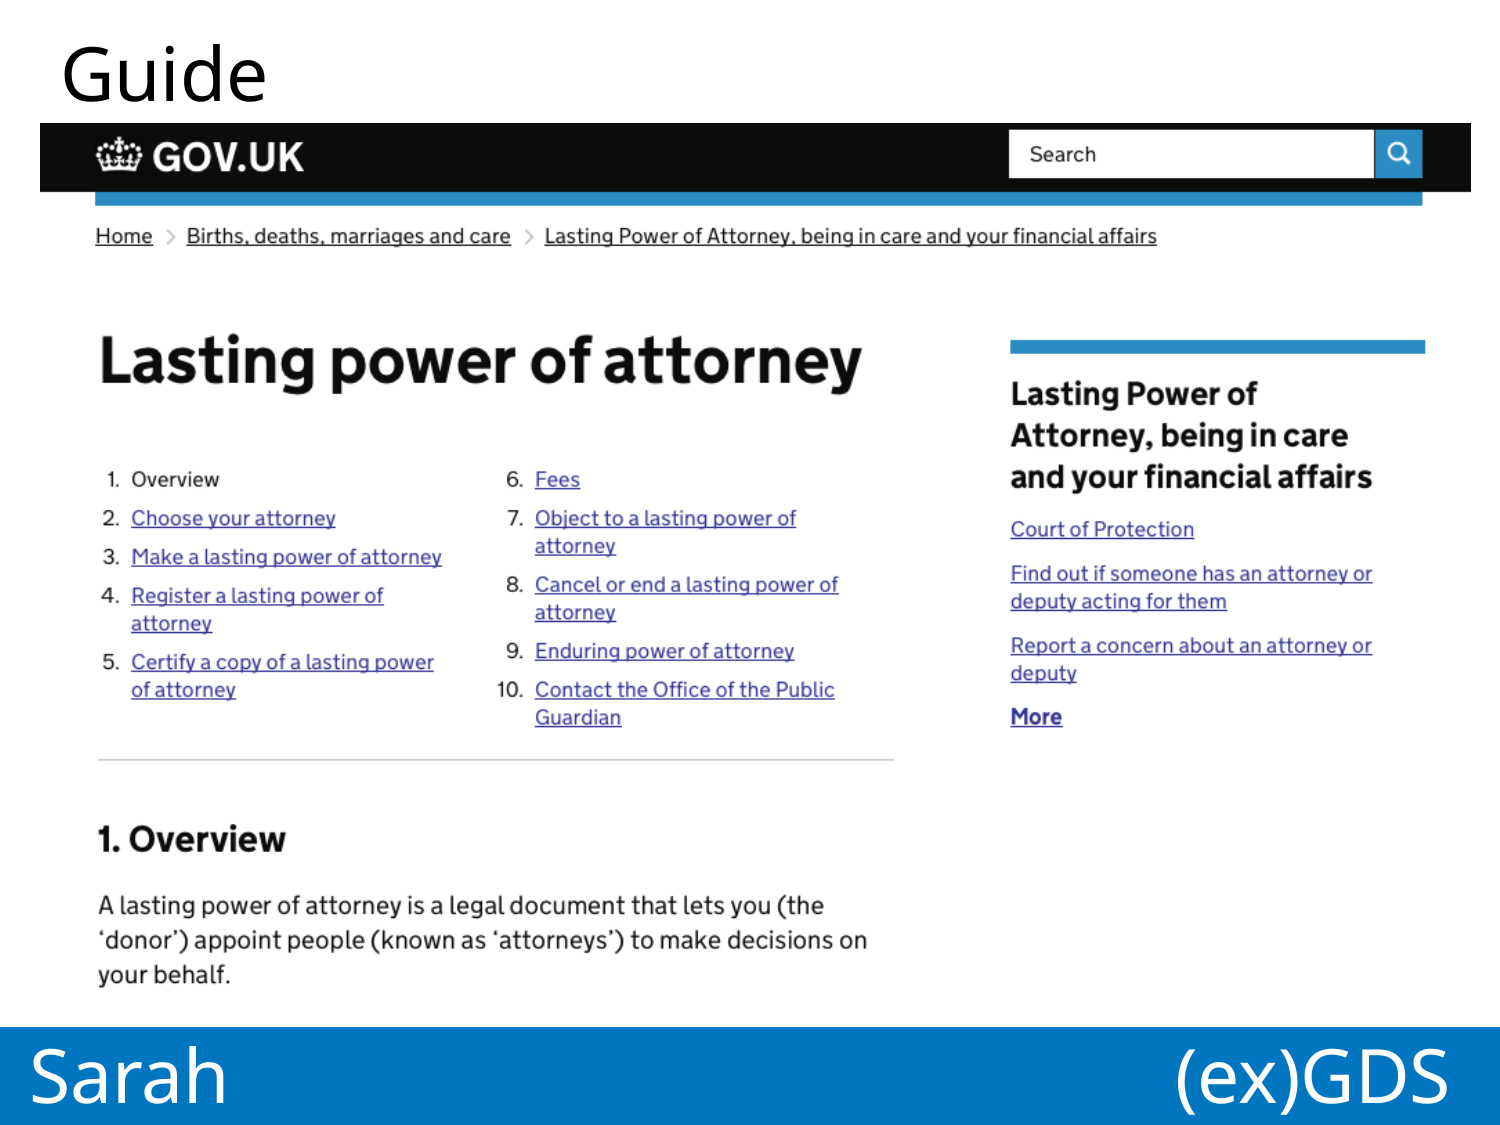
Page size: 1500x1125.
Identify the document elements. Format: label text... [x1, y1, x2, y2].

text_box Sarah [29, 1029, 321, 1119]
text_box (ex)GDS [1175, 1029, 1500, 1119]
text_box [0, 1027, 1500, 1125]
text_box Guide [45, 19, 284, 121]
picture [40, 123, 1471, 1000]
